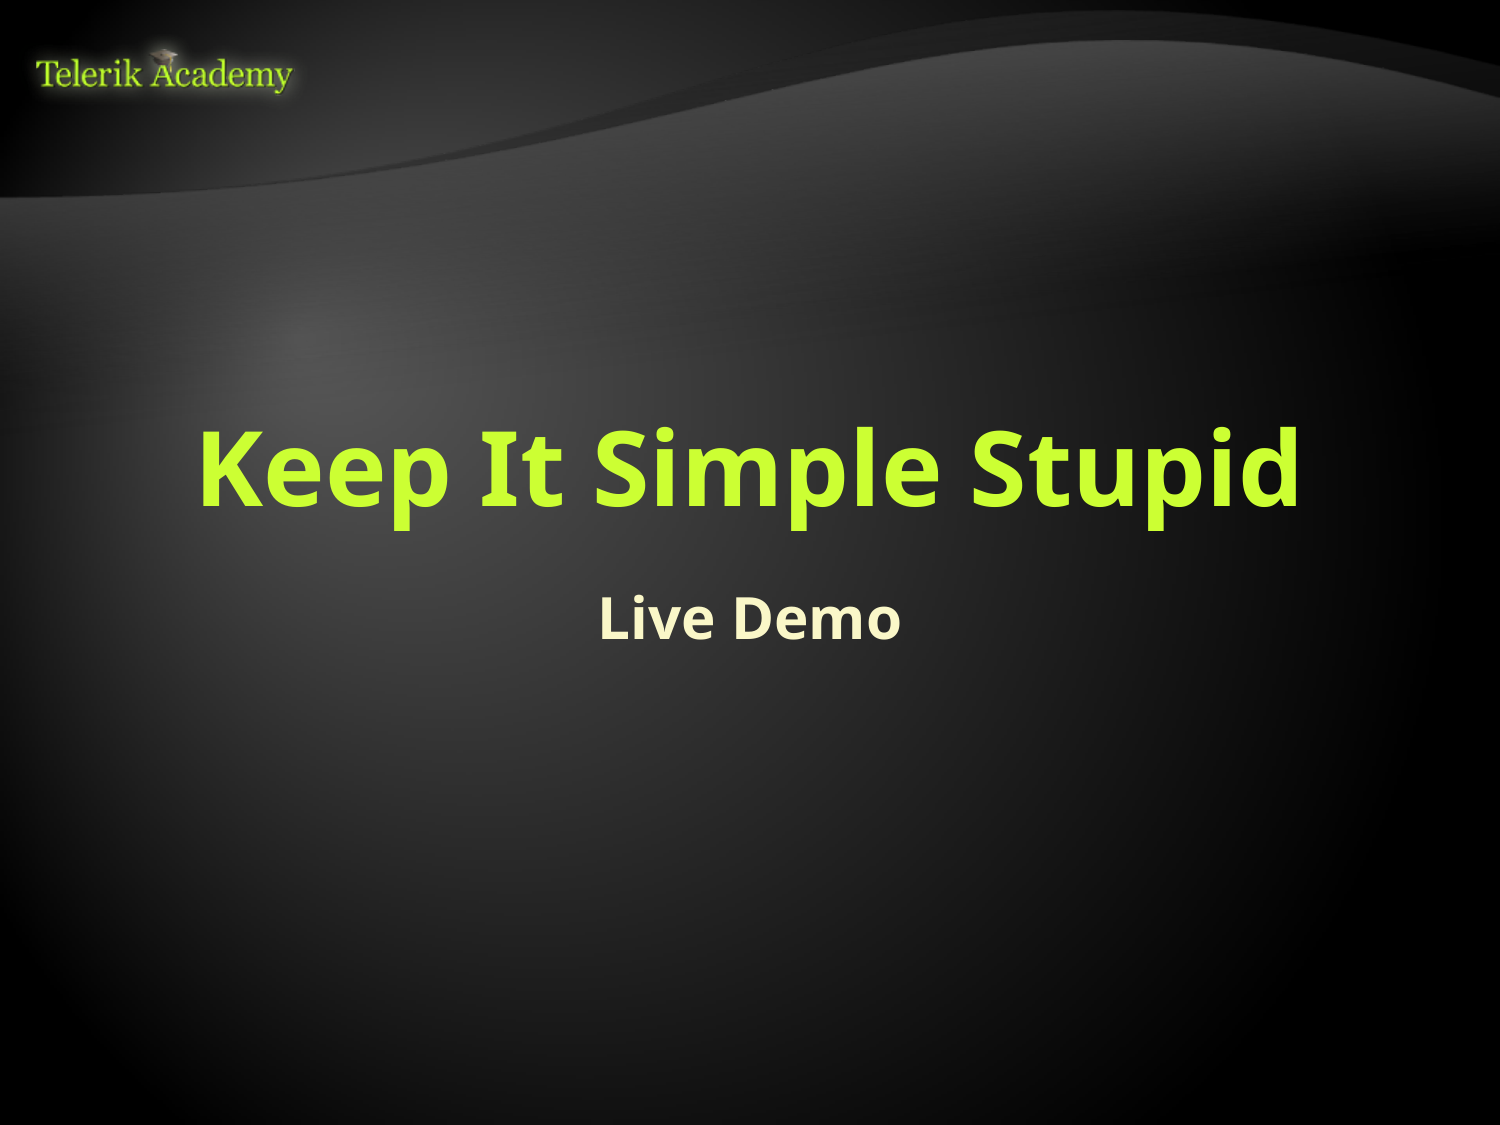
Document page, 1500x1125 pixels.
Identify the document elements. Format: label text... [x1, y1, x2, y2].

title Keep It Simple Stupid [99, 412, 1400, 525]
subtitle Live Demo [99, 569, 1400, 663]
picture [0, 0, 1500, 1125]
